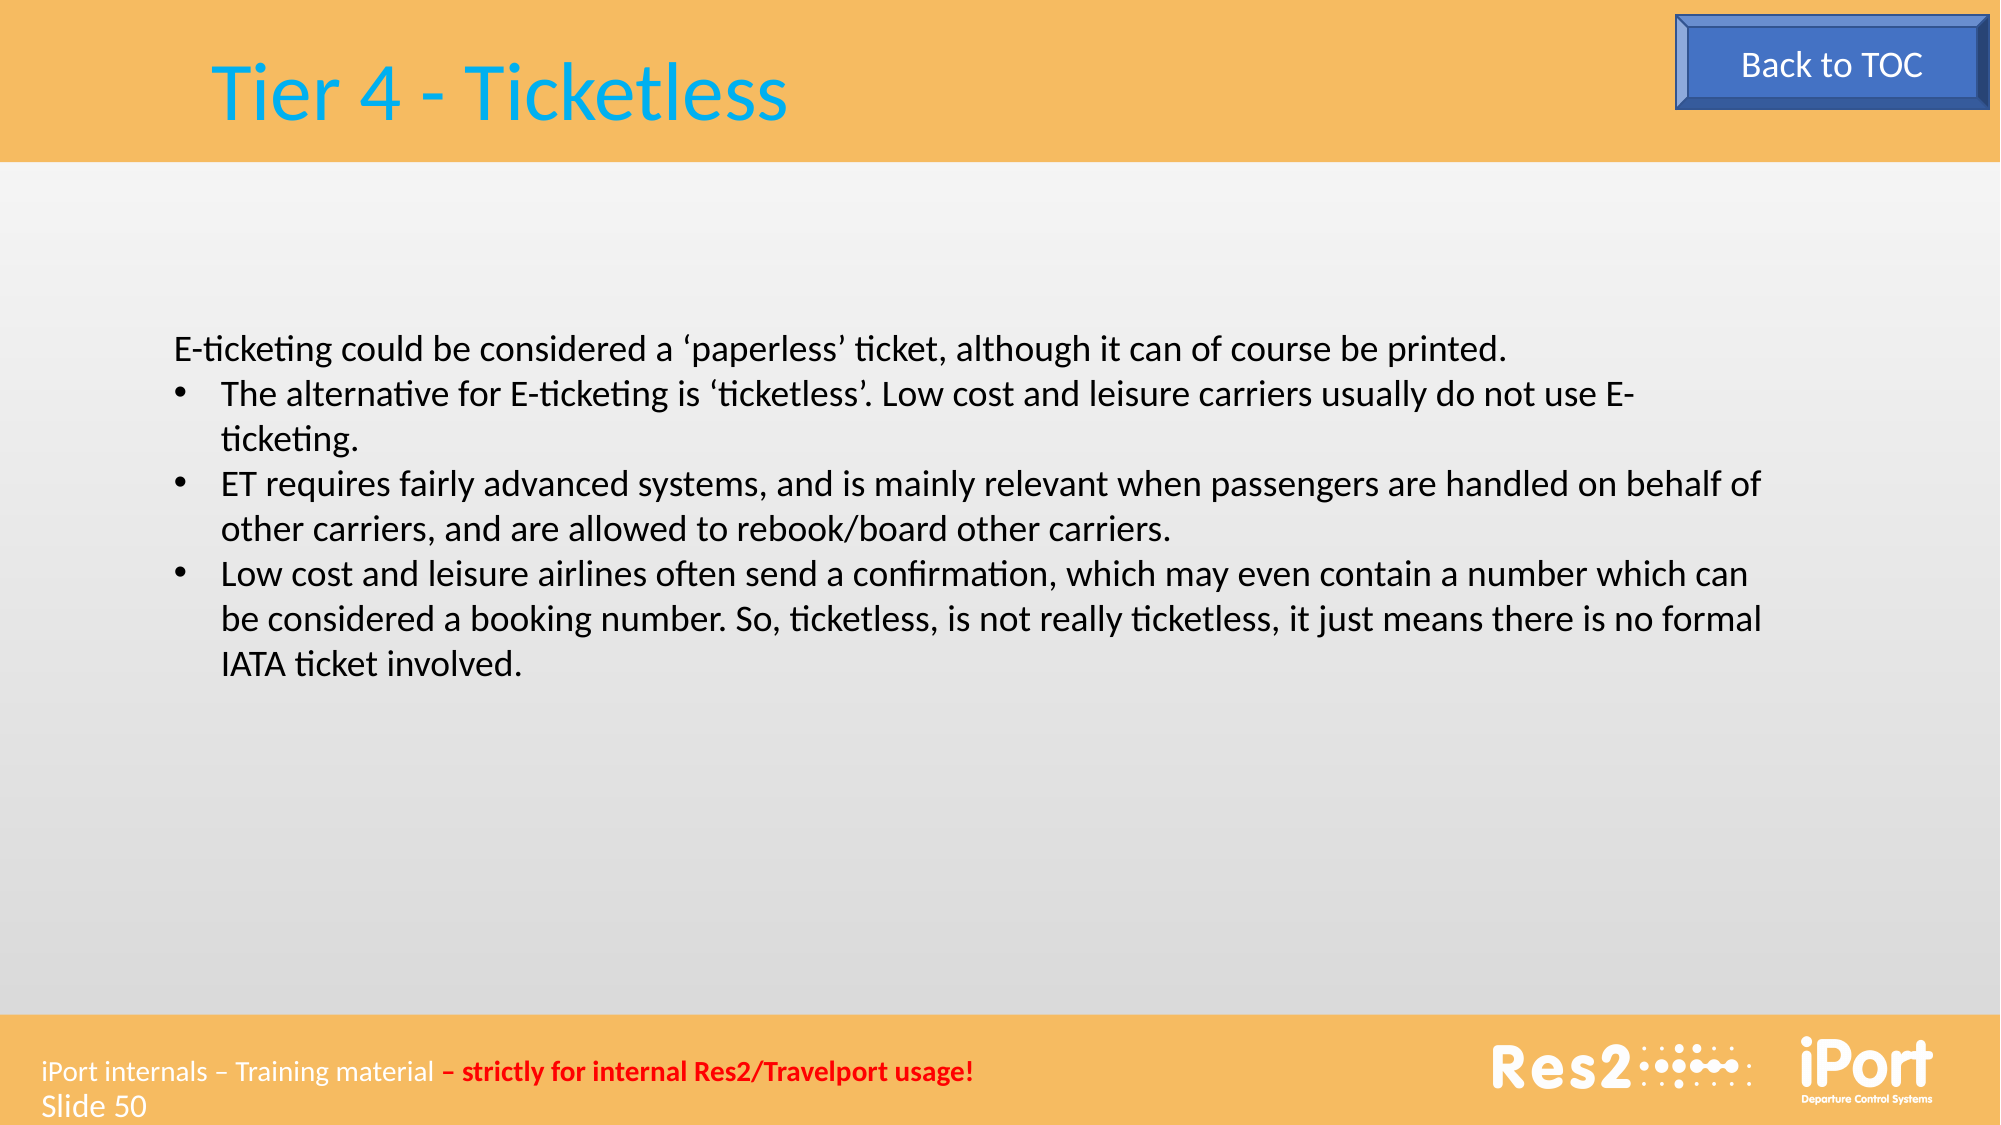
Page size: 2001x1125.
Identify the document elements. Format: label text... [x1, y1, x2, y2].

text_box Back to TOC [1675, 14, 1990, 111]
picture [1801, 1036, 1933, 1105]
text_box Tier 4 - Ticketless [196, 30, 805, 145]
text_box E-ticketing could be considered a ‘paperless’ ticket, although it can of course be printed. The alternative for E-ticketing is ‘ticketless’. Low cost and leisure carriers usually do not use E-ticketing. ET requires fairly advanced systems, and is mainly relevant when passengers are handled on behalf of other carriers, and are allowed to rebook/board other carriers. Low cost and leisure airlines often send a confirmation, which may even contain a number which can be considered a booking number. So, ticketless, is not really ticketless, it just means there is no formal IATA ticket involved. [159, 316, 1782, 692]
text_box 1-user swipes passport [1680, 16, 1985, 26]
picture [1493, 1044, 1751, 1089]
